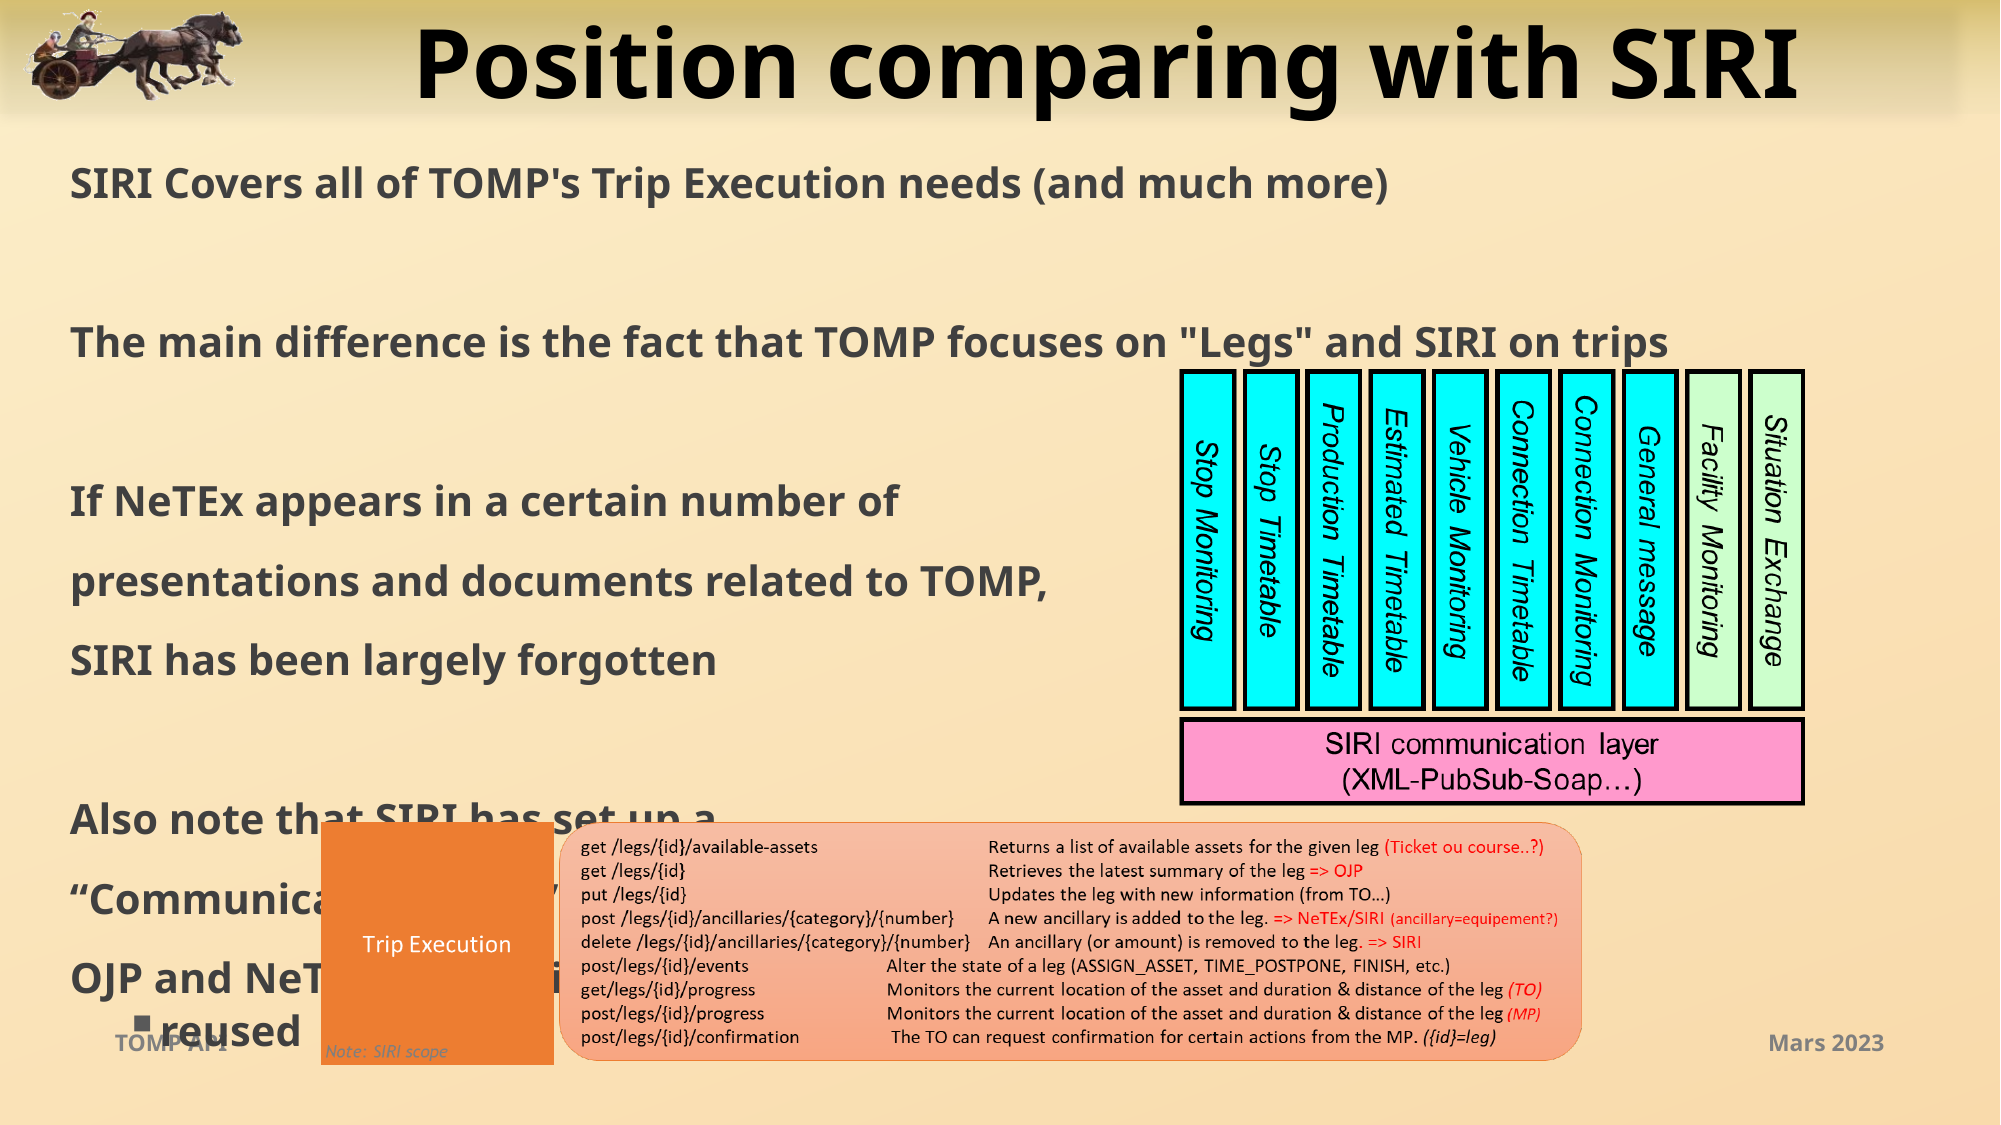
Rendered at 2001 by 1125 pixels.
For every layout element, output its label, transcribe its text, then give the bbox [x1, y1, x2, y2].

picture [1171, 369, 1805, 815]
footer TOMP API [99, 1035, 310, 1073]
picture [315, 821, 1583, 1073]
title Position comparing with SIRI [283, 0, 1930, 91]
picture [23, 9, 244, 102]
slide_number Mars 2023 [1588, 1012, 1900, 1073]
list SIRI Covers all of TOMP's Trip Execution needs (and much more) ​ The main difference is the fact that TOMP focuses on "Legs" and SIRI on trips If NeTEx appears in a certain number ​of presentations and documents related to TOMP, ​ SIRI has been largely forgotten Also note that SIRI has set up a ​ “Communication Layer” shared with ​ OJP and NeTEx, and which could have been ​ reused [55, 149, 1709, 1035]
